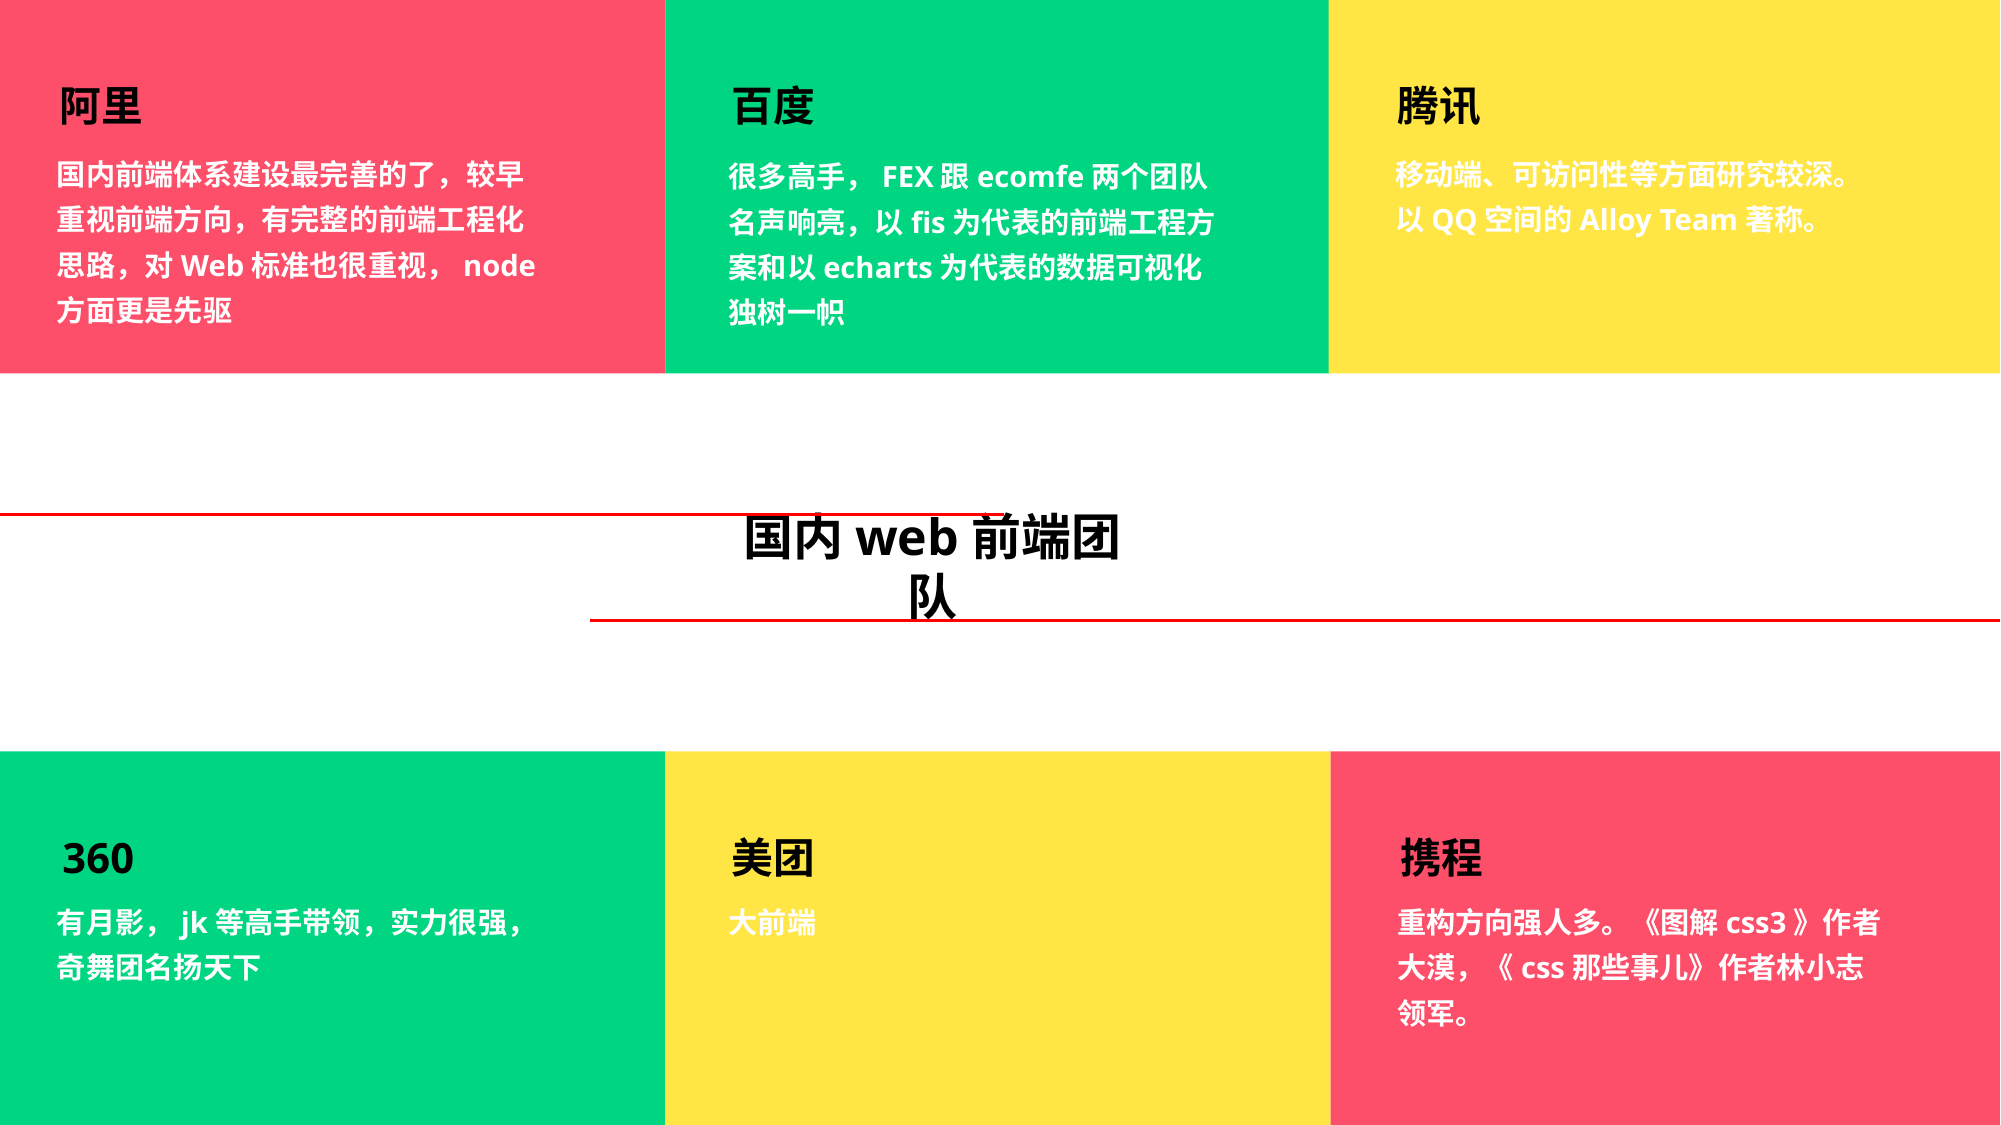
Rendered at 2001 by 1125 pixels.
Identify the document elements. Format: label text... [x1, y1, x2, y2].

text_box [665, 0, 1328, 374]
text_box [0, 0, 665, 374]
text_box 阿里 [45, 72, 159, 138]
text_box 国内前端体系建设最完善的了，较早重视前端方向，有完整的前端工程化思路，对Web标准也很重视，node方面更是先驱 [42, 138, 563, 335]
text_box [665, 751, 1330, 1125]
text_box 国内web前端团队 [706, 530, 1159, 602]
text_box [0, 751, 665, 1125]
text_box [1330, 751, 2000, 1125]
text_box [1328, 0, 2000, 374]
